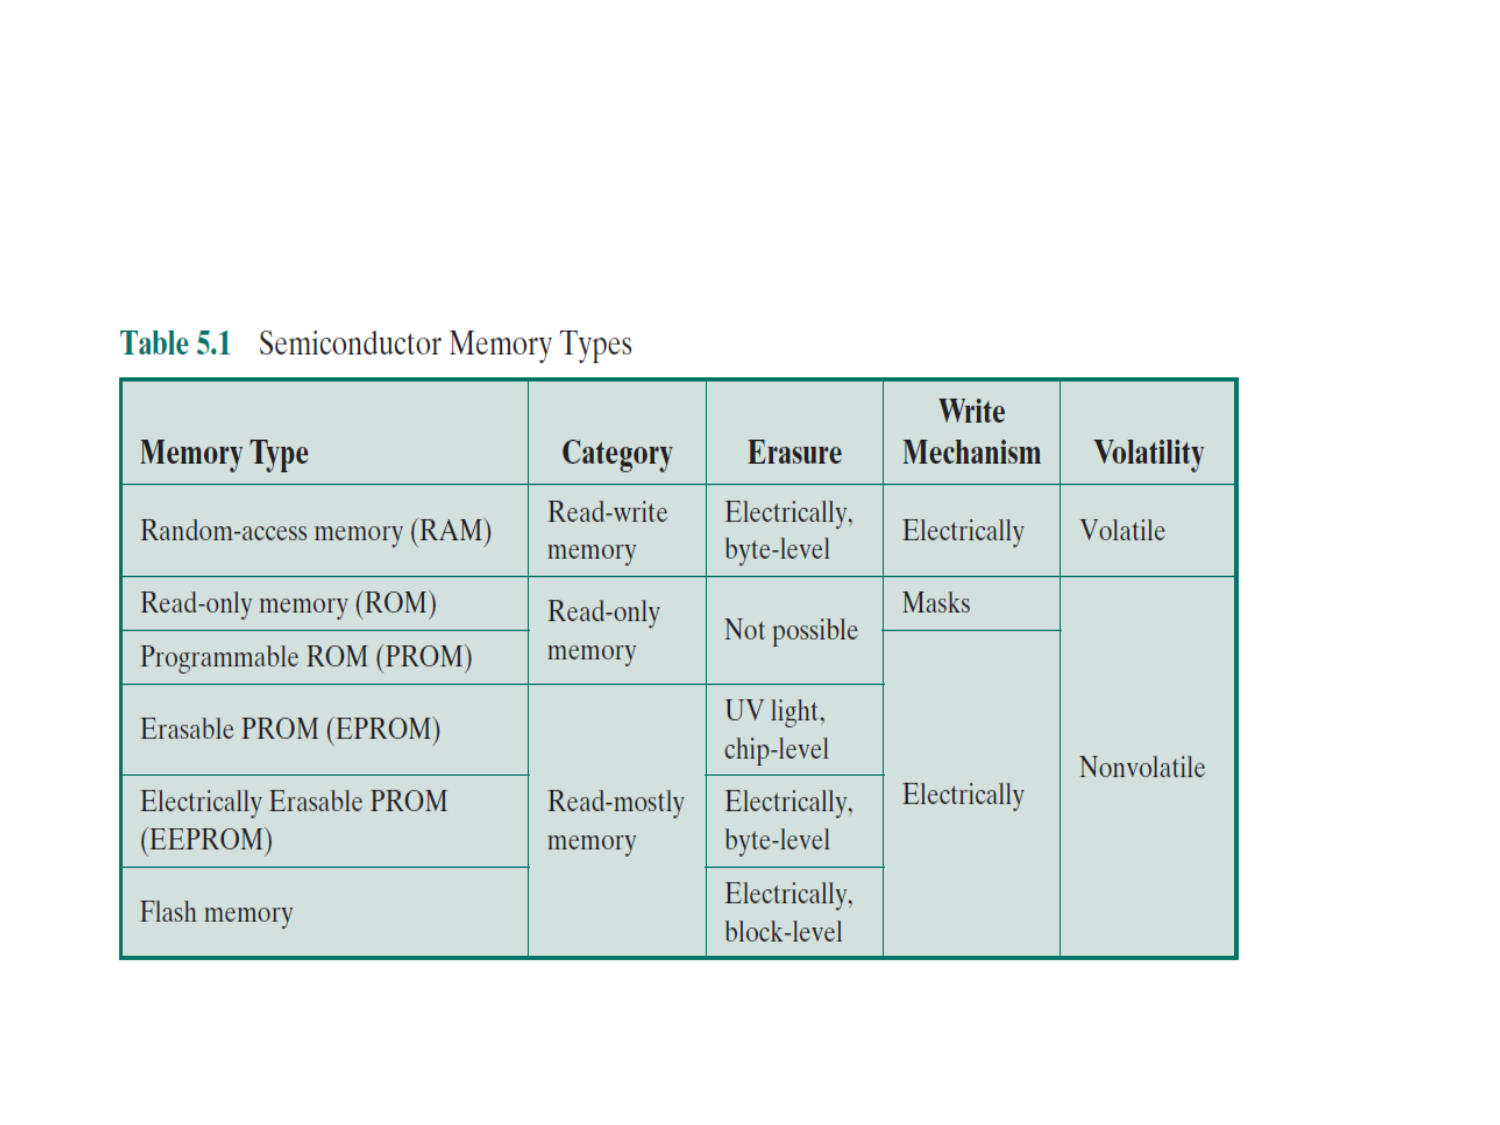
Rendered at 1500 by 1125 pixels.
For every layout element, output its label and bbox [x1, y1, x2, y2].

picture [74, 308, 1297, 1000]
